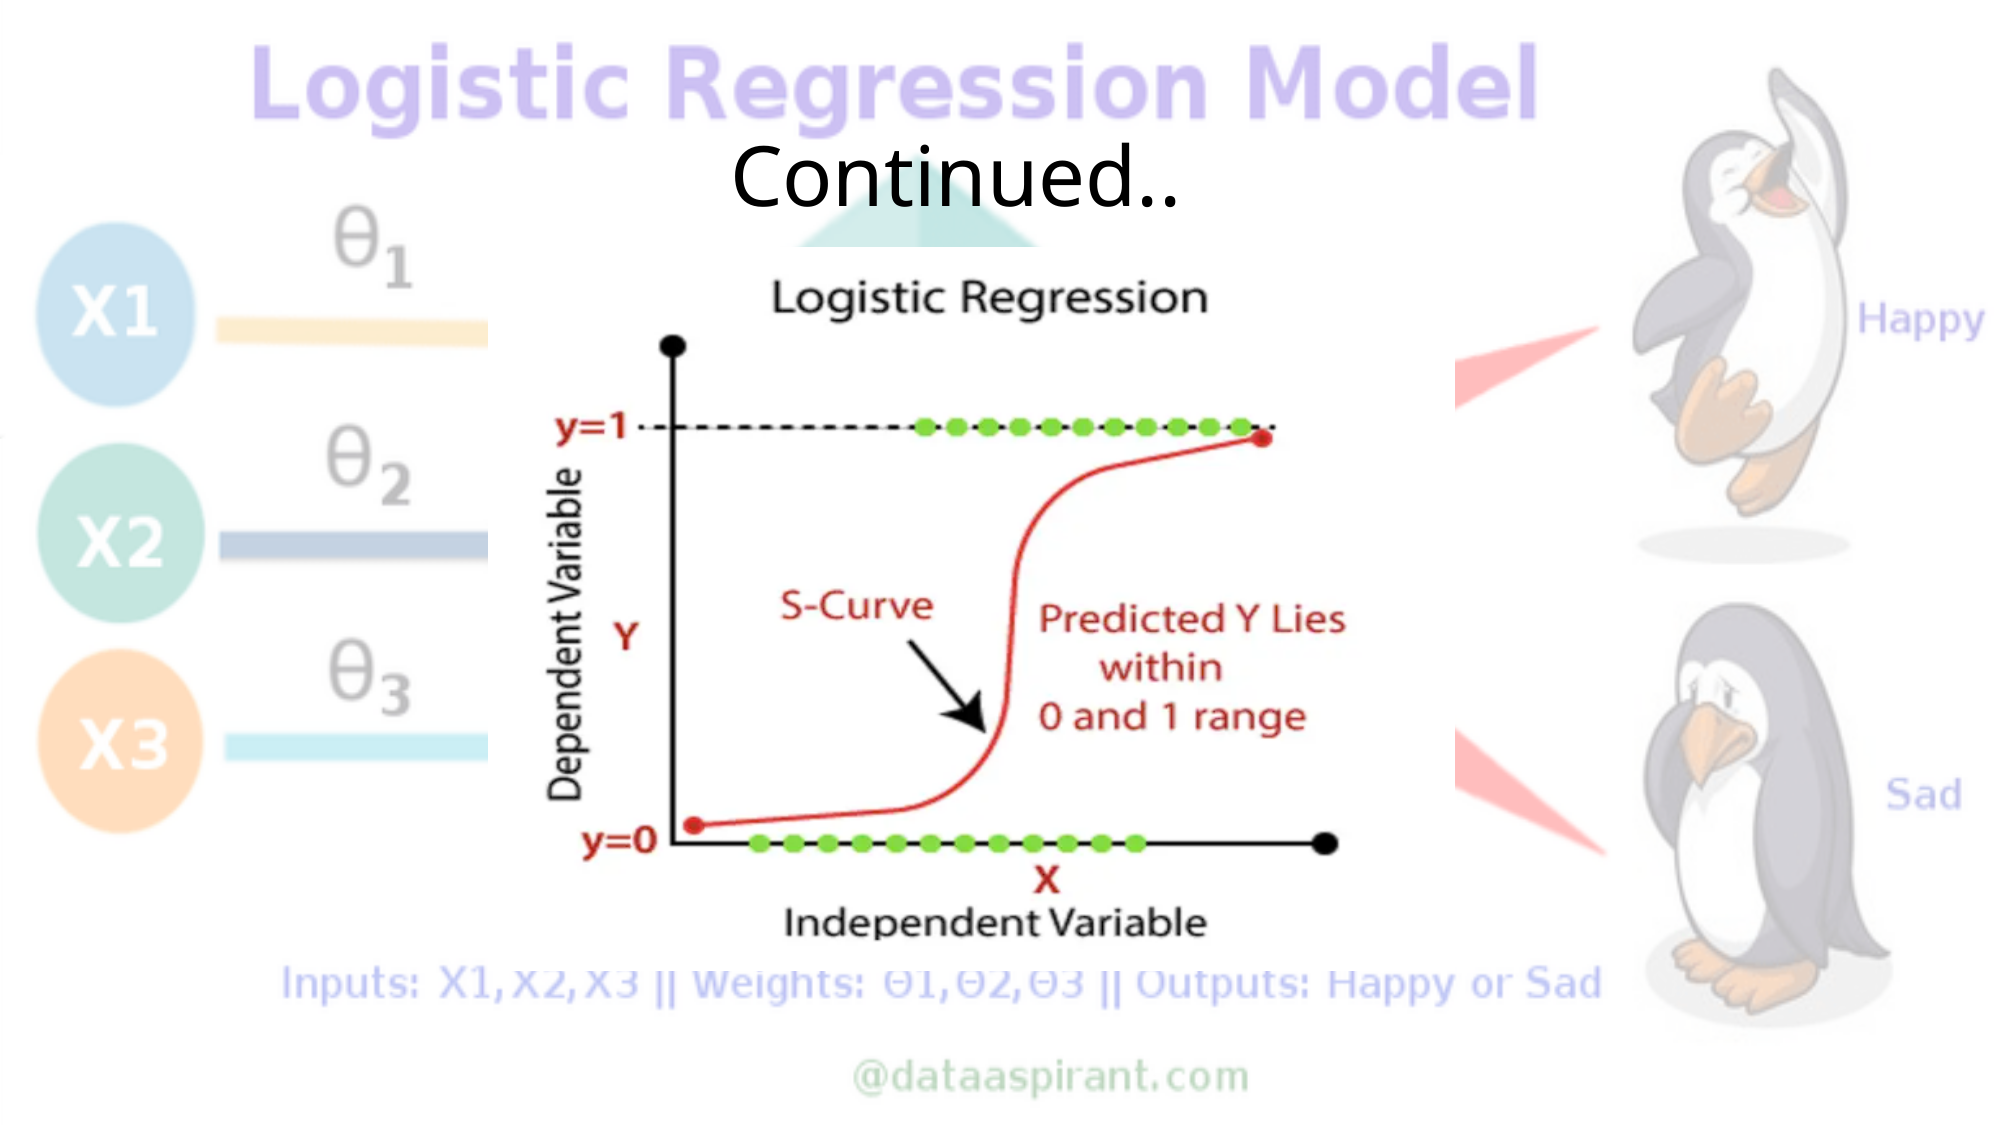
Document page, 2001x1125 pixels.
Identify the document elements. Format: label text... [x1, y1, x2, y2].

title Continued.. [251, 99, 488, 248]
list Logistic Regression [488, 0, 1899, 707]
picture [488, 247, 1455, 971]
